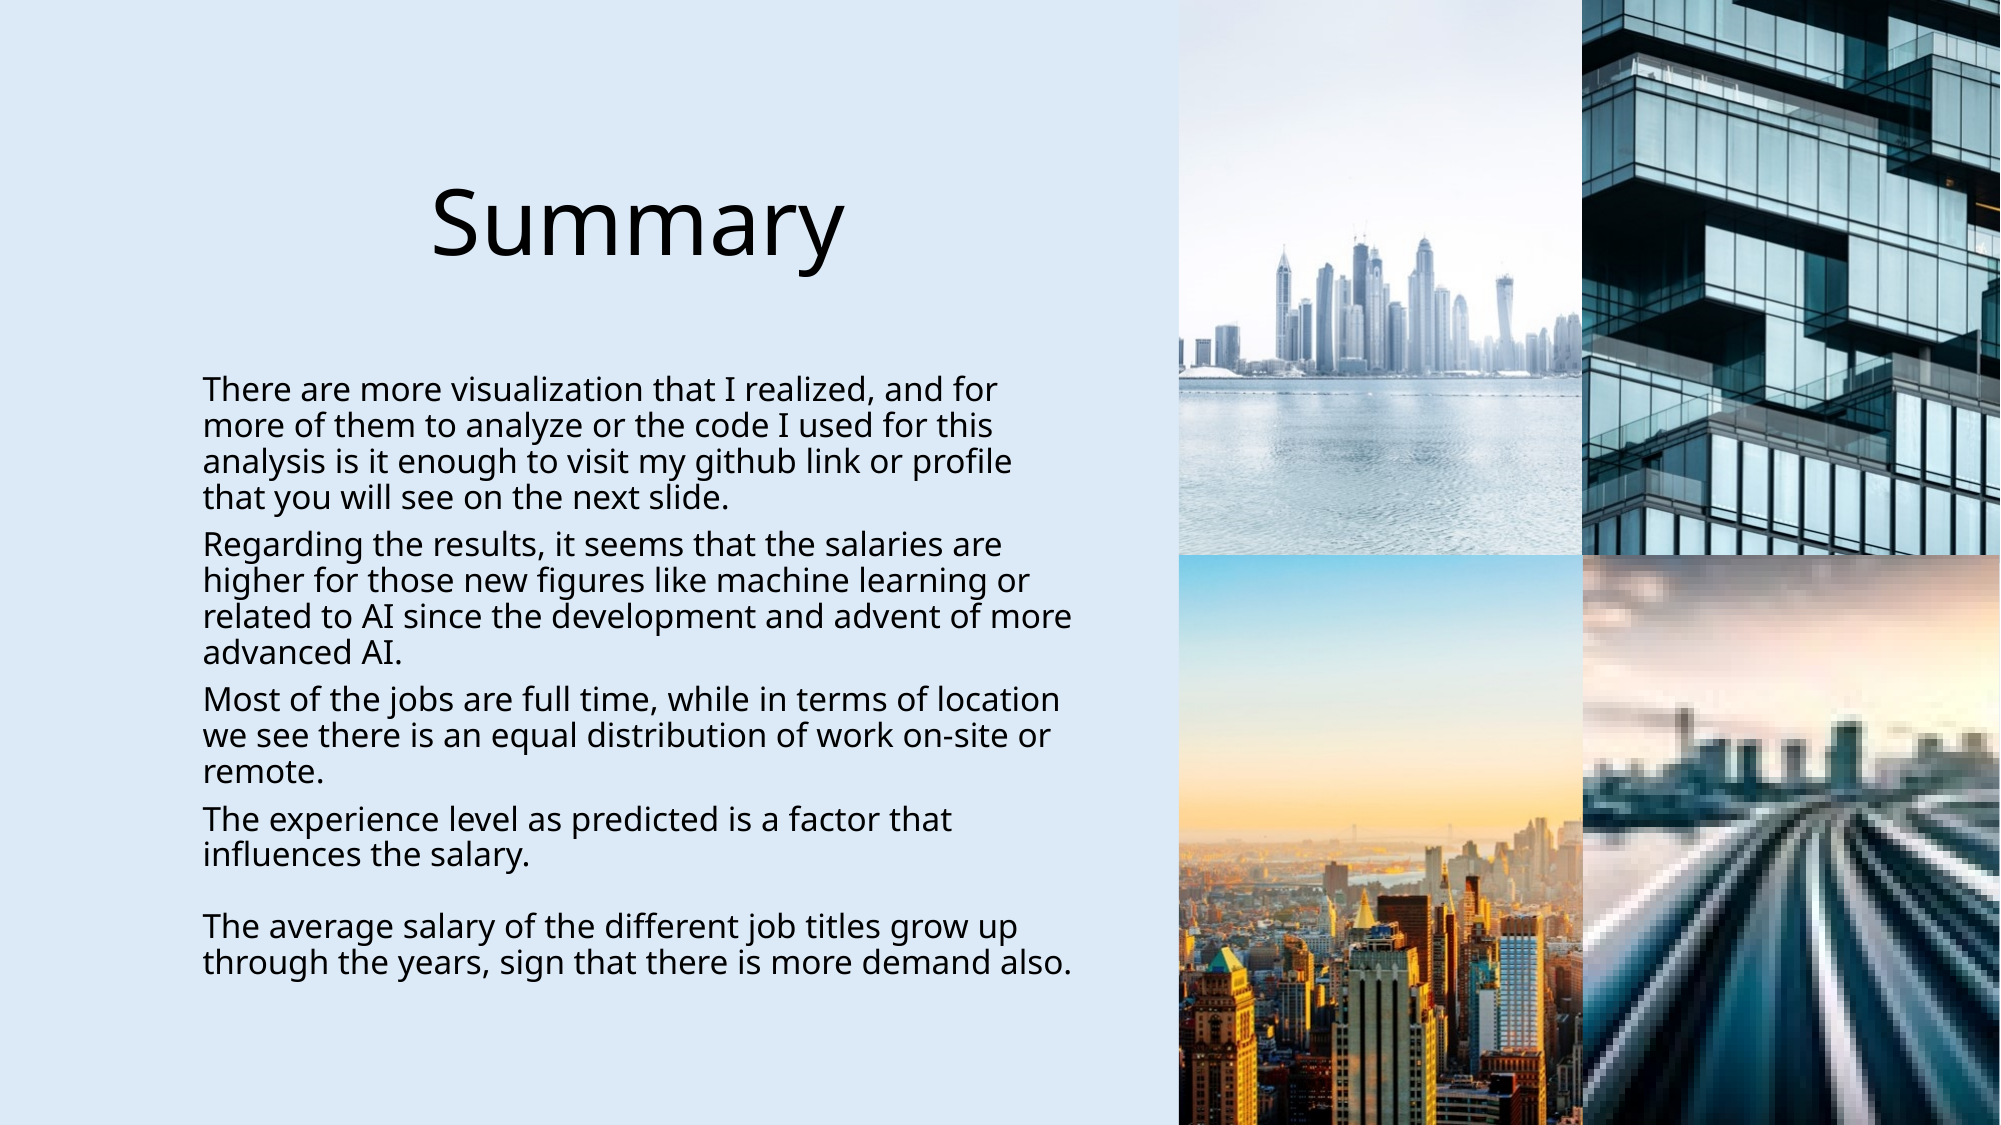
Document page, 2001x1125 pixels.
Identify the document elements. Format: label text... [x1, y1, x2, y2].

picture [1178, 0, 2000, 1125]
list There are more visualization that I realized, and for more of them to analyze or the code I used for this analysis is it enough to visit my github link or profile that you will see on the next slide. Regarding the results, it seems that the salaries are higher for those new figures like machine learning or related to AI since the development and advent of more advanced AI. Most of the jobs are full time, while in terms of location we see there is an equal distribution of work on-site or remote. The experience level as predicted is a factor that influences the salary. The average salary of the different job titles grow up through the years, sign that there is more demand also. [187, 365, 1090, 993]
title Summary [187, 87, 1090, 365]
